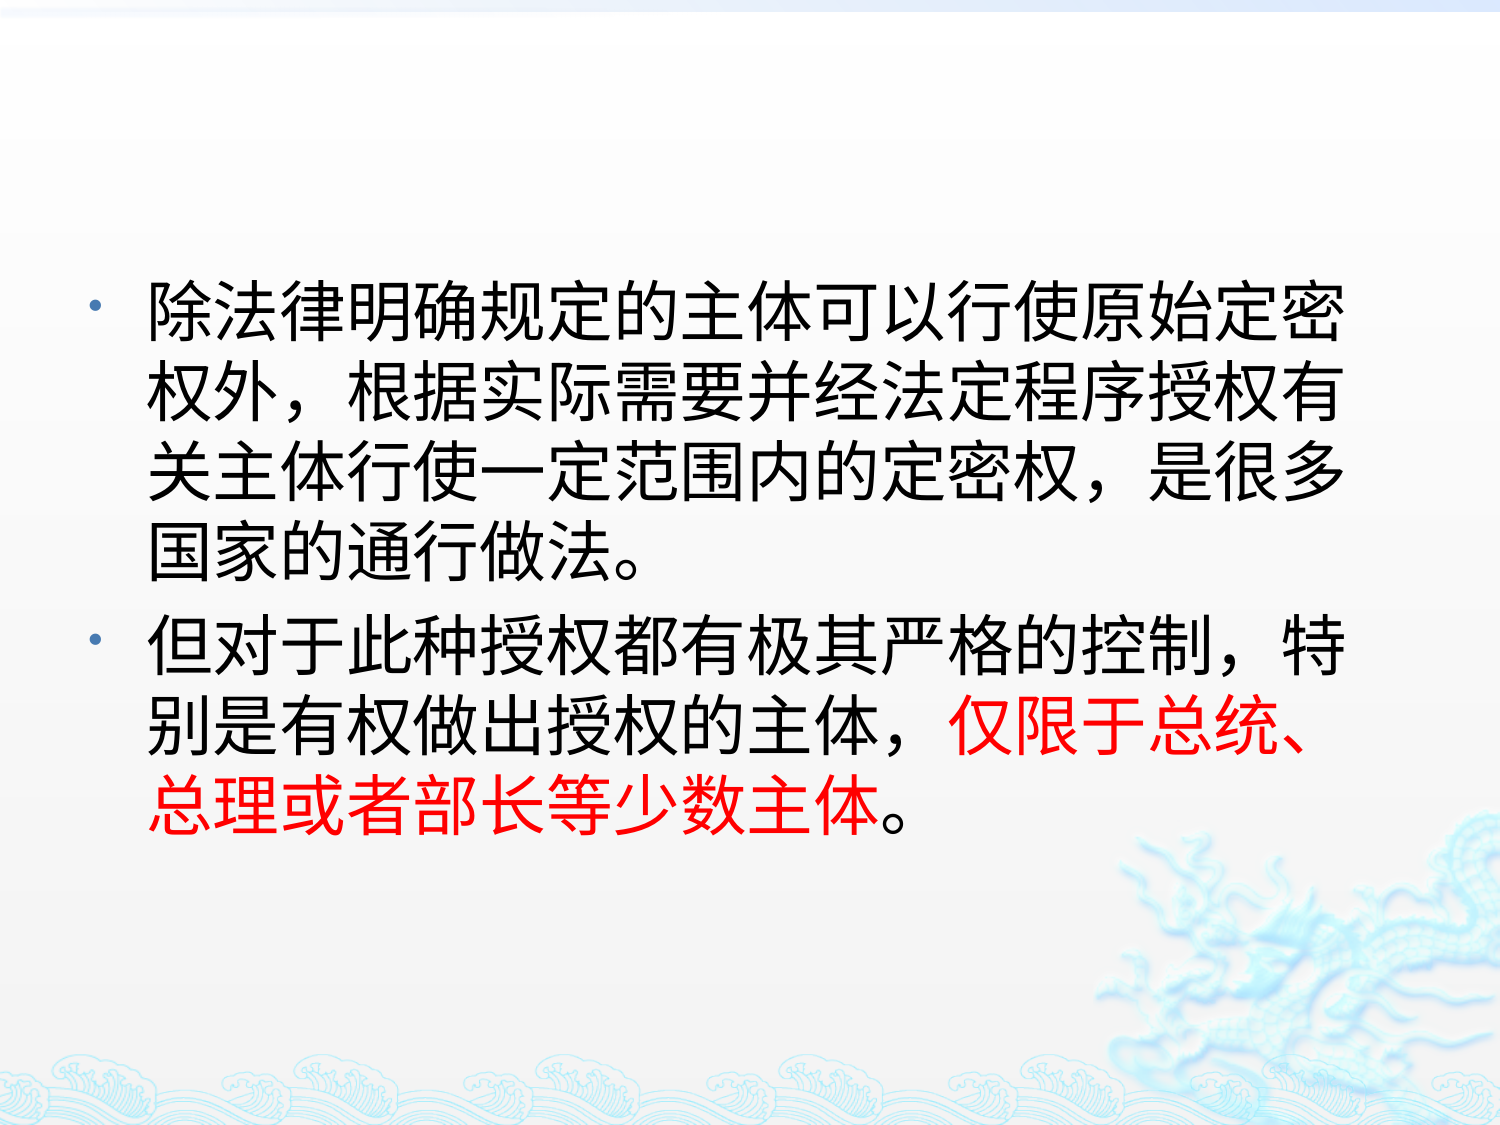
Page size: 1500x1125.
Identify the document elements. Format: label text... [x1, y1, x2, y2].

list 除法律明确规定的主体可以行使原始定密权外，根据实际需要并经法定程序授权有关主体行使一定范围内的定密权，是很多国家的通行做法。 但对于此种授权都有极其严格的控制，特别是有权做出授权的主体，仅限于总统、总理或者部长等少数主体。 [75, 262, 1425, 1005]
